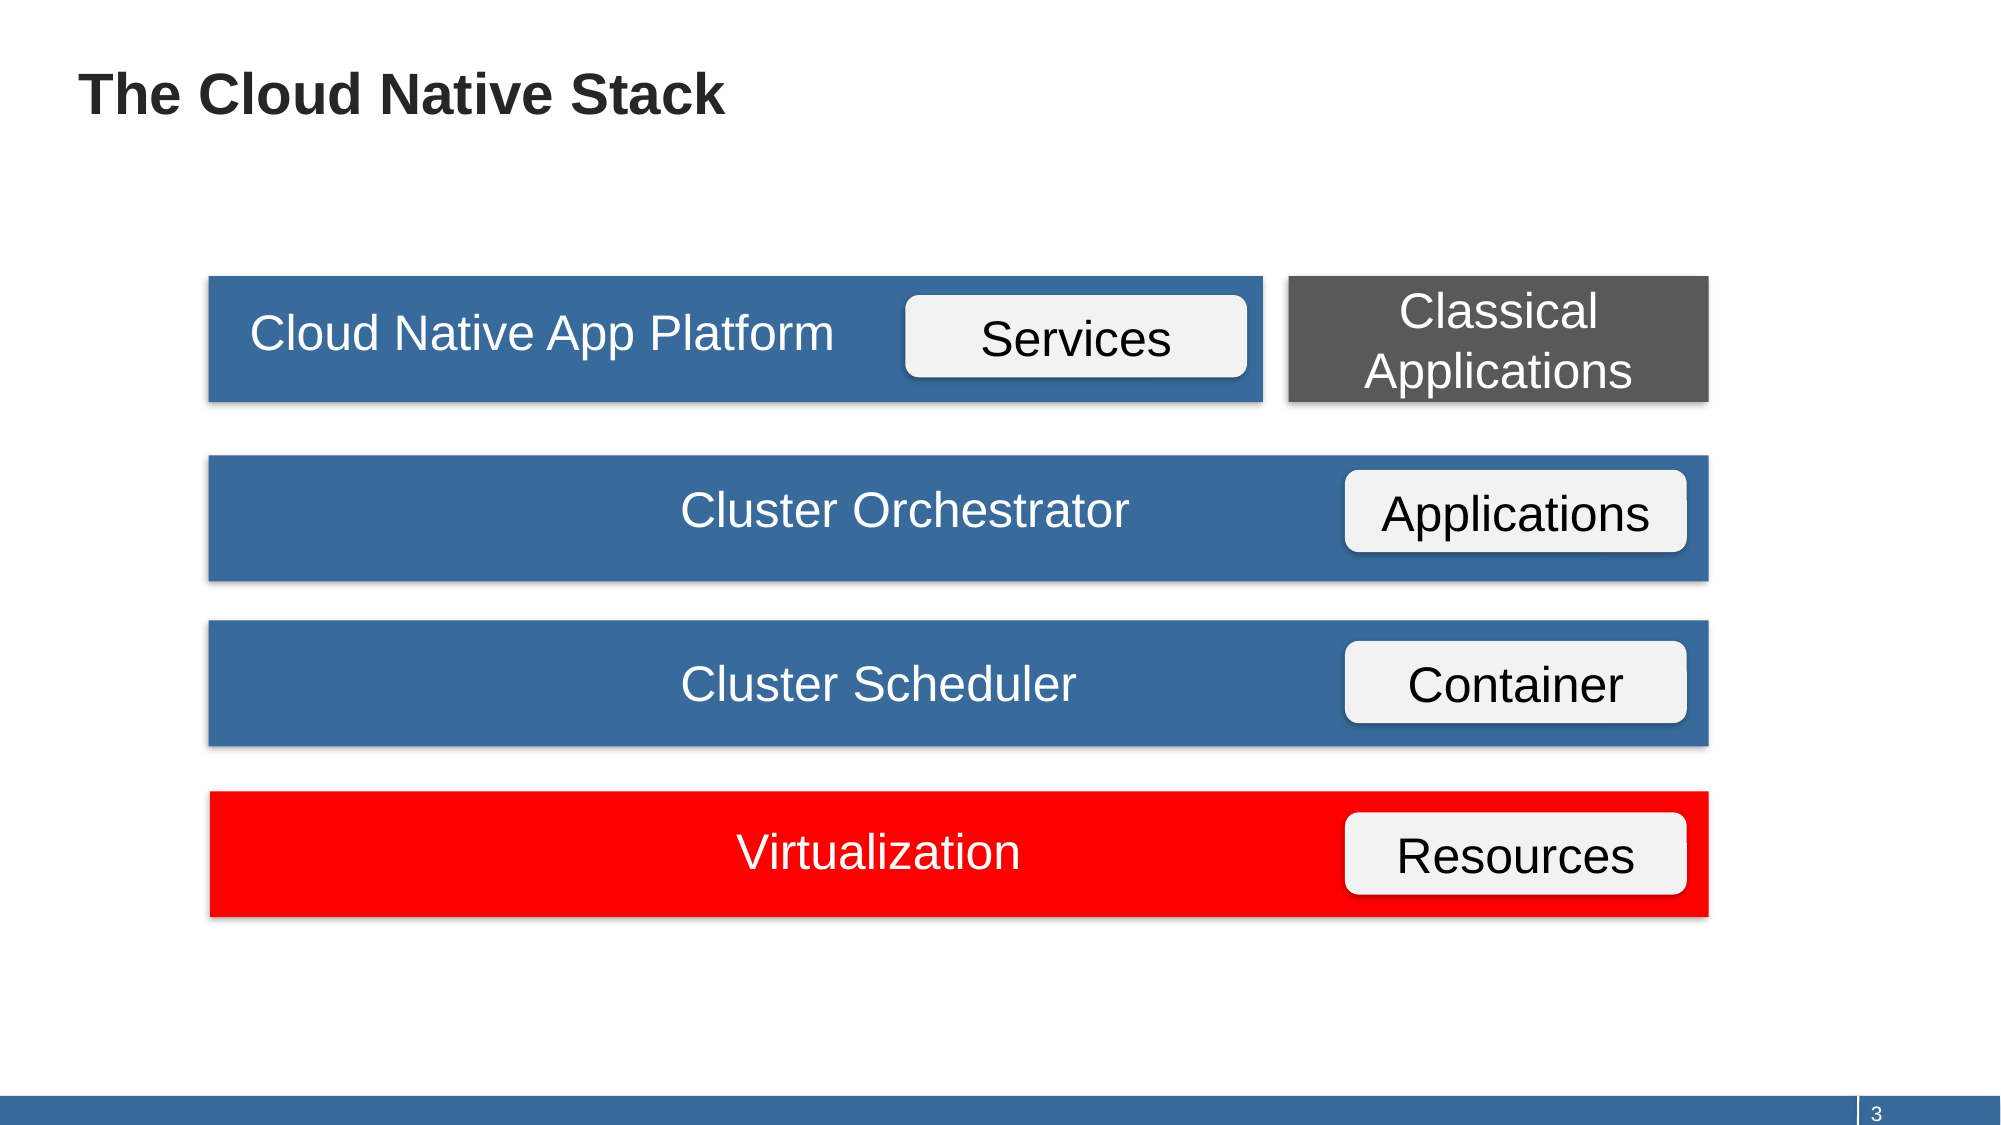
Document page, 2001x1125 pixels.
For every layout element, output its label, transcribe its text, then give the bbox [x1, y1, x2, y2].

text_box Cluster Scheduler [665, 643, 1093, 719]
text_box [208, 455, 1709, 582]
text_box Resources [1344, 811, 1688, 896]
text_box Container [1344, 640, 1688, 724]
text_box Cloud Native App Platform [234, 293, 879, 369]
text_box [209, 791, 1709, 918]
text_box [208, 620, 1709, 747]
slide_number 3 [1870, 1073, 1988, 1125]
title The Cloud Native Stack [63, 56, 1896, 220]
text_box Cluster Orchestrator [665, 469, 1146, 545]
text_box [208, 275, 1264, 403]
text_box Classical Applications [1288, 275, 1709, 403]
text_box Applications [1344, 469, 1688, 553]
text_box Services [904, 294, 1248, 379]
text_box Virtualization [721, 812, 1037, 888]
